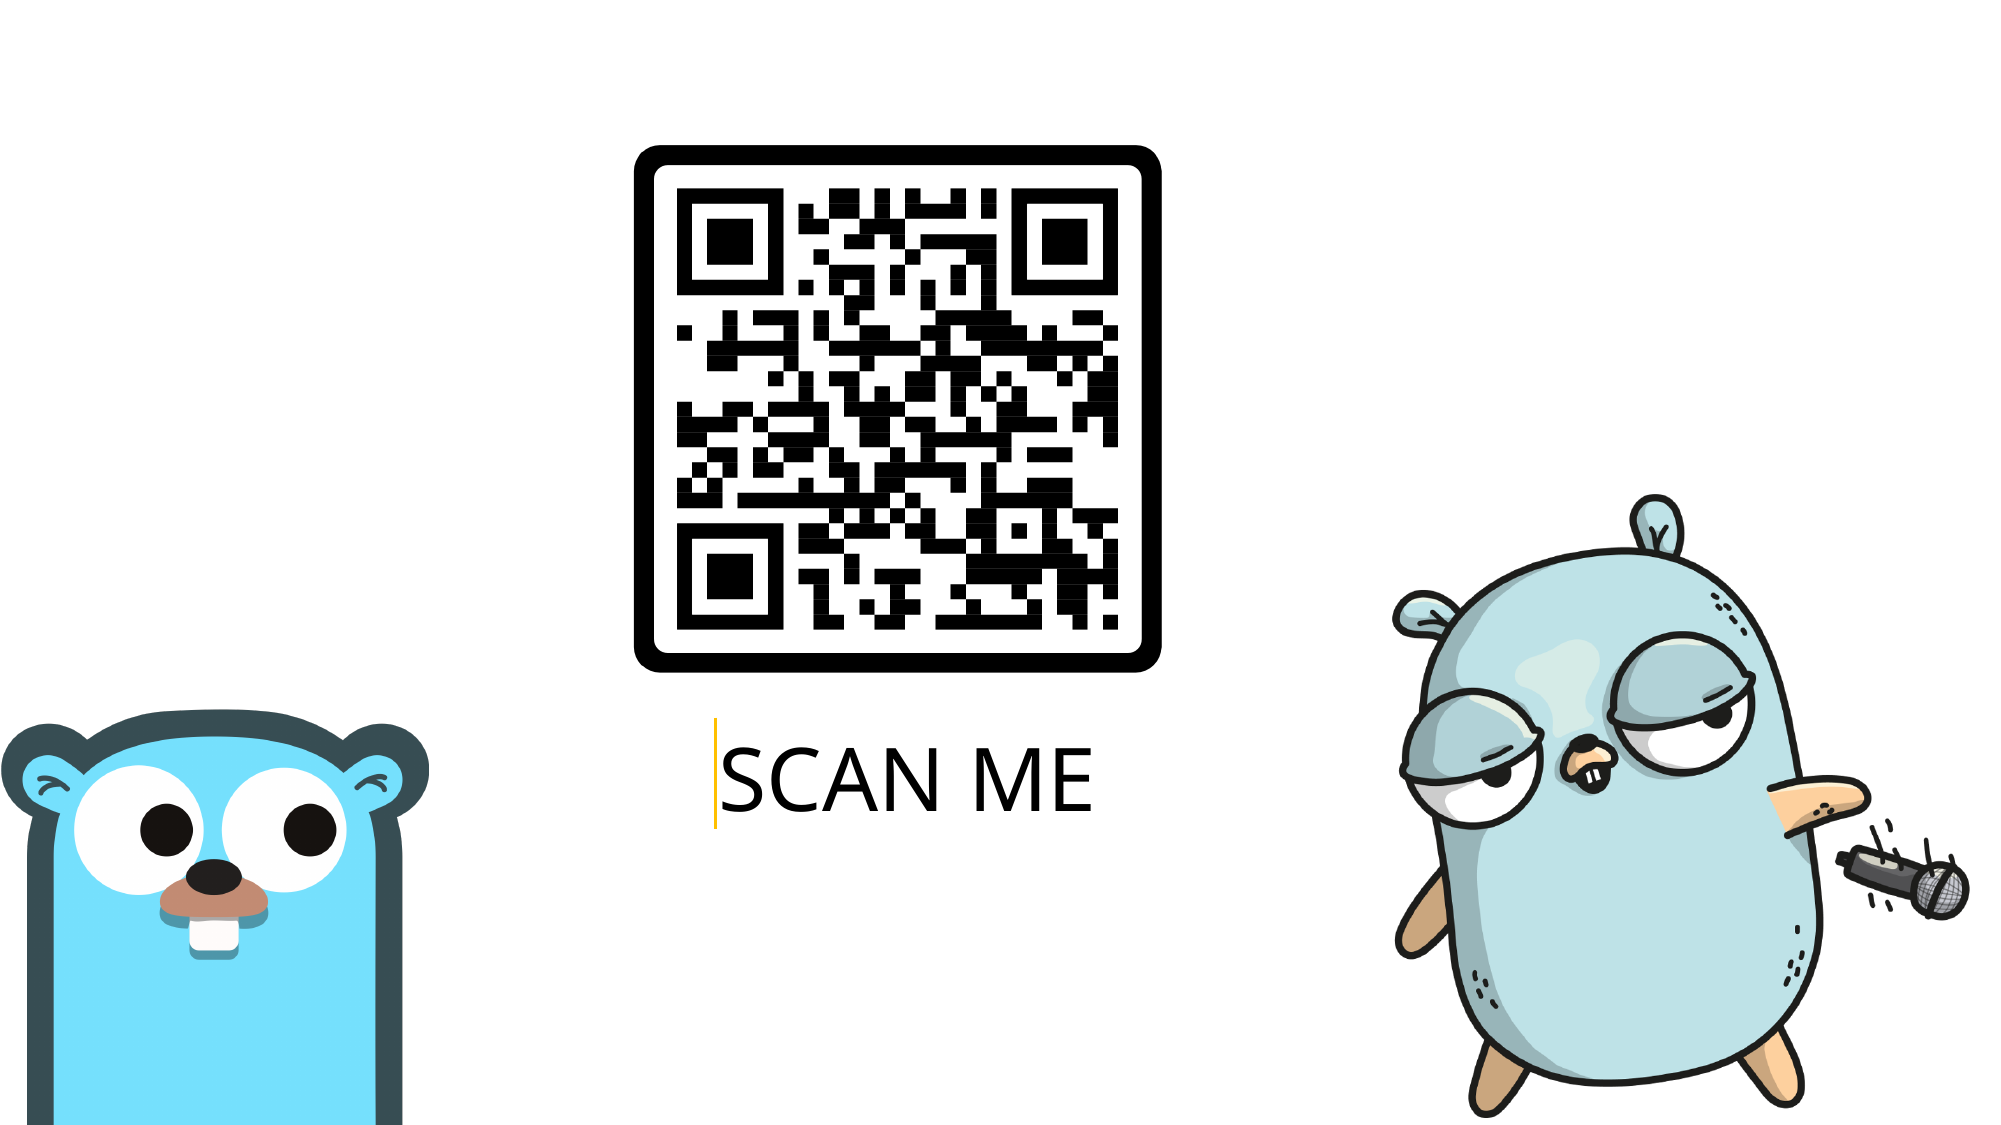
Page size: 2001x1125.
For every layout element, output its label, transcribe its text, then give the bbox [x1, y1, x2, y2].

picture [1362, 487, 2000, 1125]
text_box SCAN ME [699, 727, 1116, 839]
picture [626, 139, 1164, 675]
picture [0, 696, 429, 1125]
